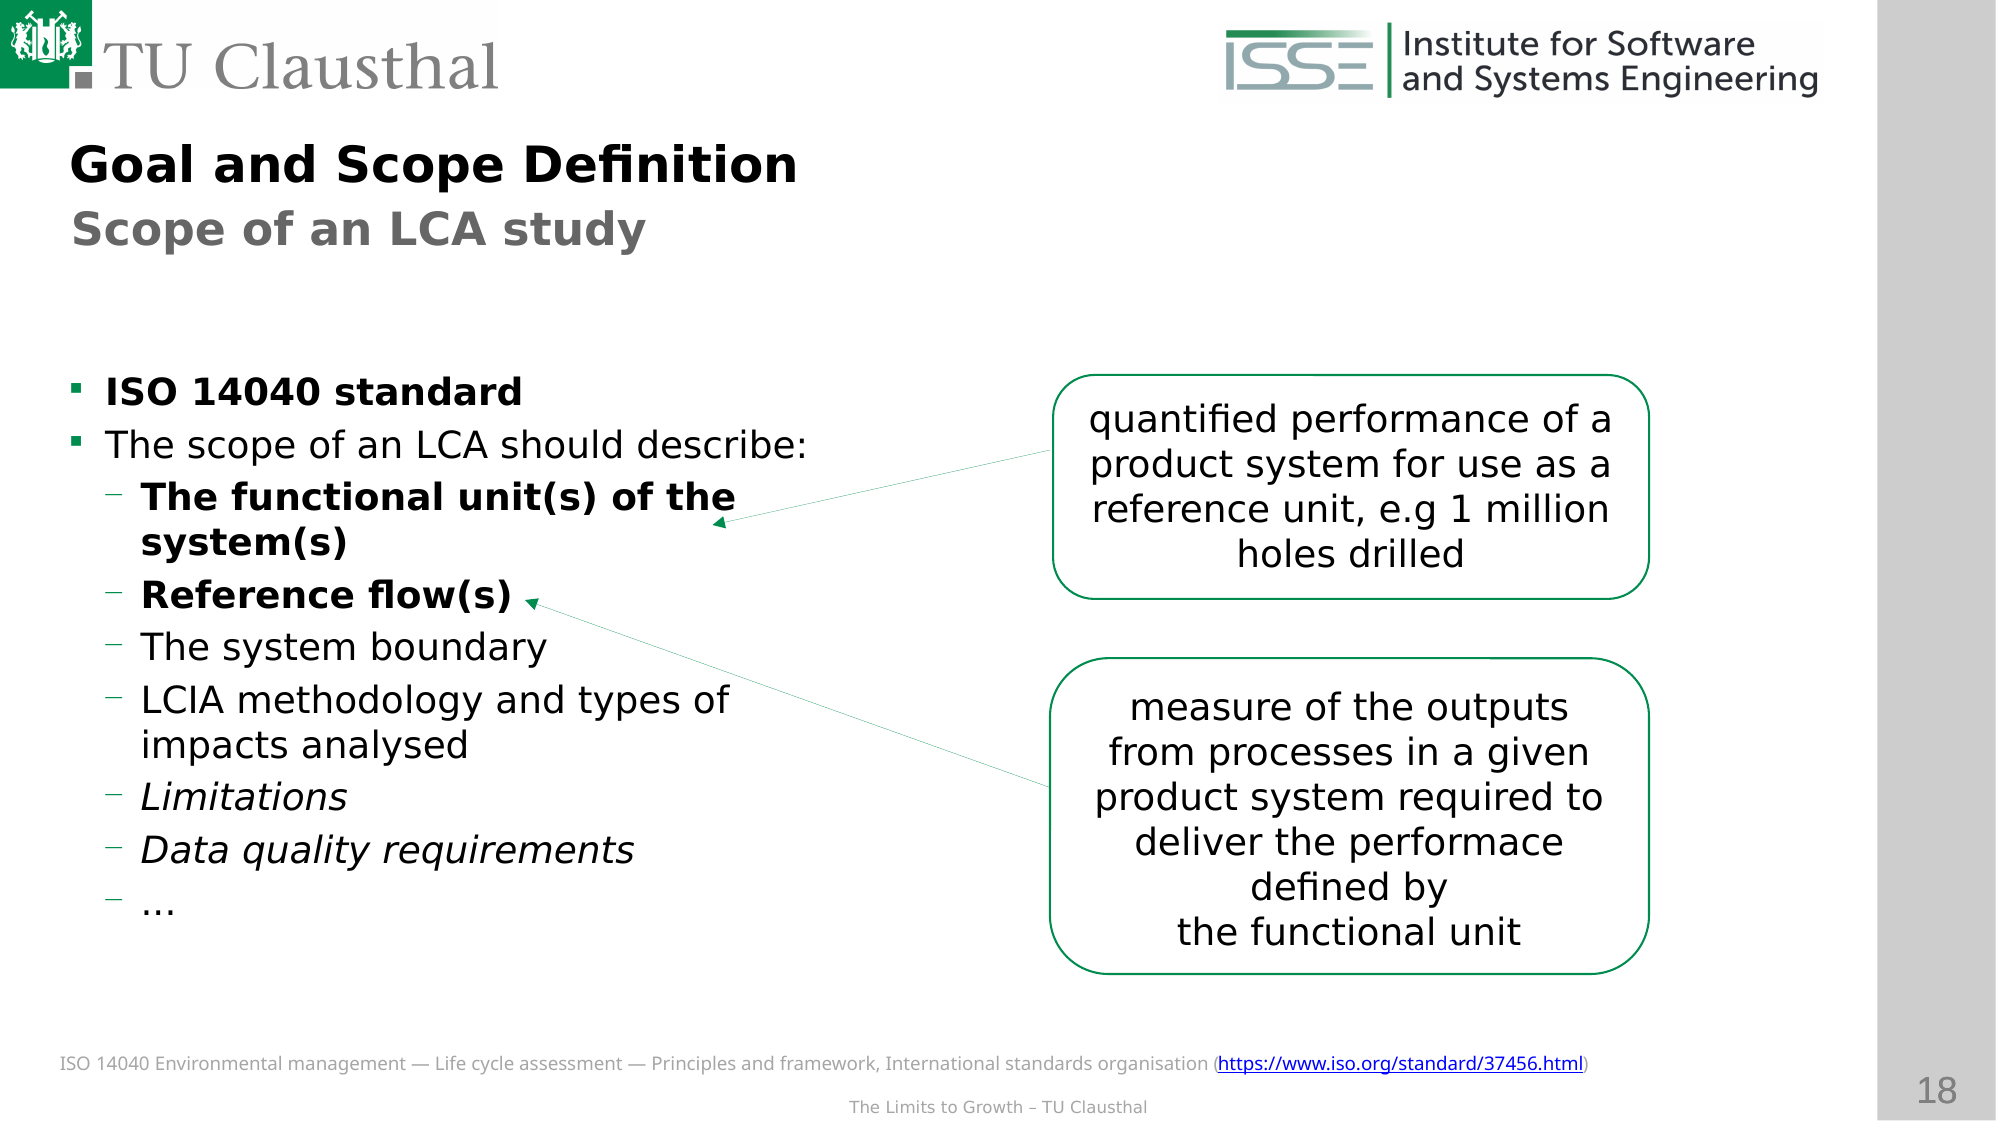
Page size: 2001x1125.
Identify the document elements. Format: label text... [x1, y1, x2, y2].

text_box [712, 449, 1051, 529]
text_box ISO 14040 Environmental management — Life cycle assessment — Principles and framework, International standards organisation (https://www.iso.org/standard/37456.html) [44, 1043, 1836, 1085]
text_box Scope of an LCA study [70, 188, 1767, 267]
text_box measure of the outputs from processes in a given product system required to deliver the performace defined by the functional unit [1048, 657, 1651, 976]
text_box ISO 14040 standard The scope of an LCA should describe: The functional unit(s) of the system(s) Reference flow(s) The system boundary LCIA methodology and types of impacts analysed Limitations Data quality requirements ... [54, 207, 861, 1032]
text_box quantified performance of a product system for use as a reference unit, e.g 1 million holes drilled [1052, 373, 1651, 600]
picture [1218, 22, 1823, 104]
picture [0, 0, 498, 89]
text_box [525, 598, 1051, 788]
text_box Goal and Scope Definition [54, 125, 1816, 205]
